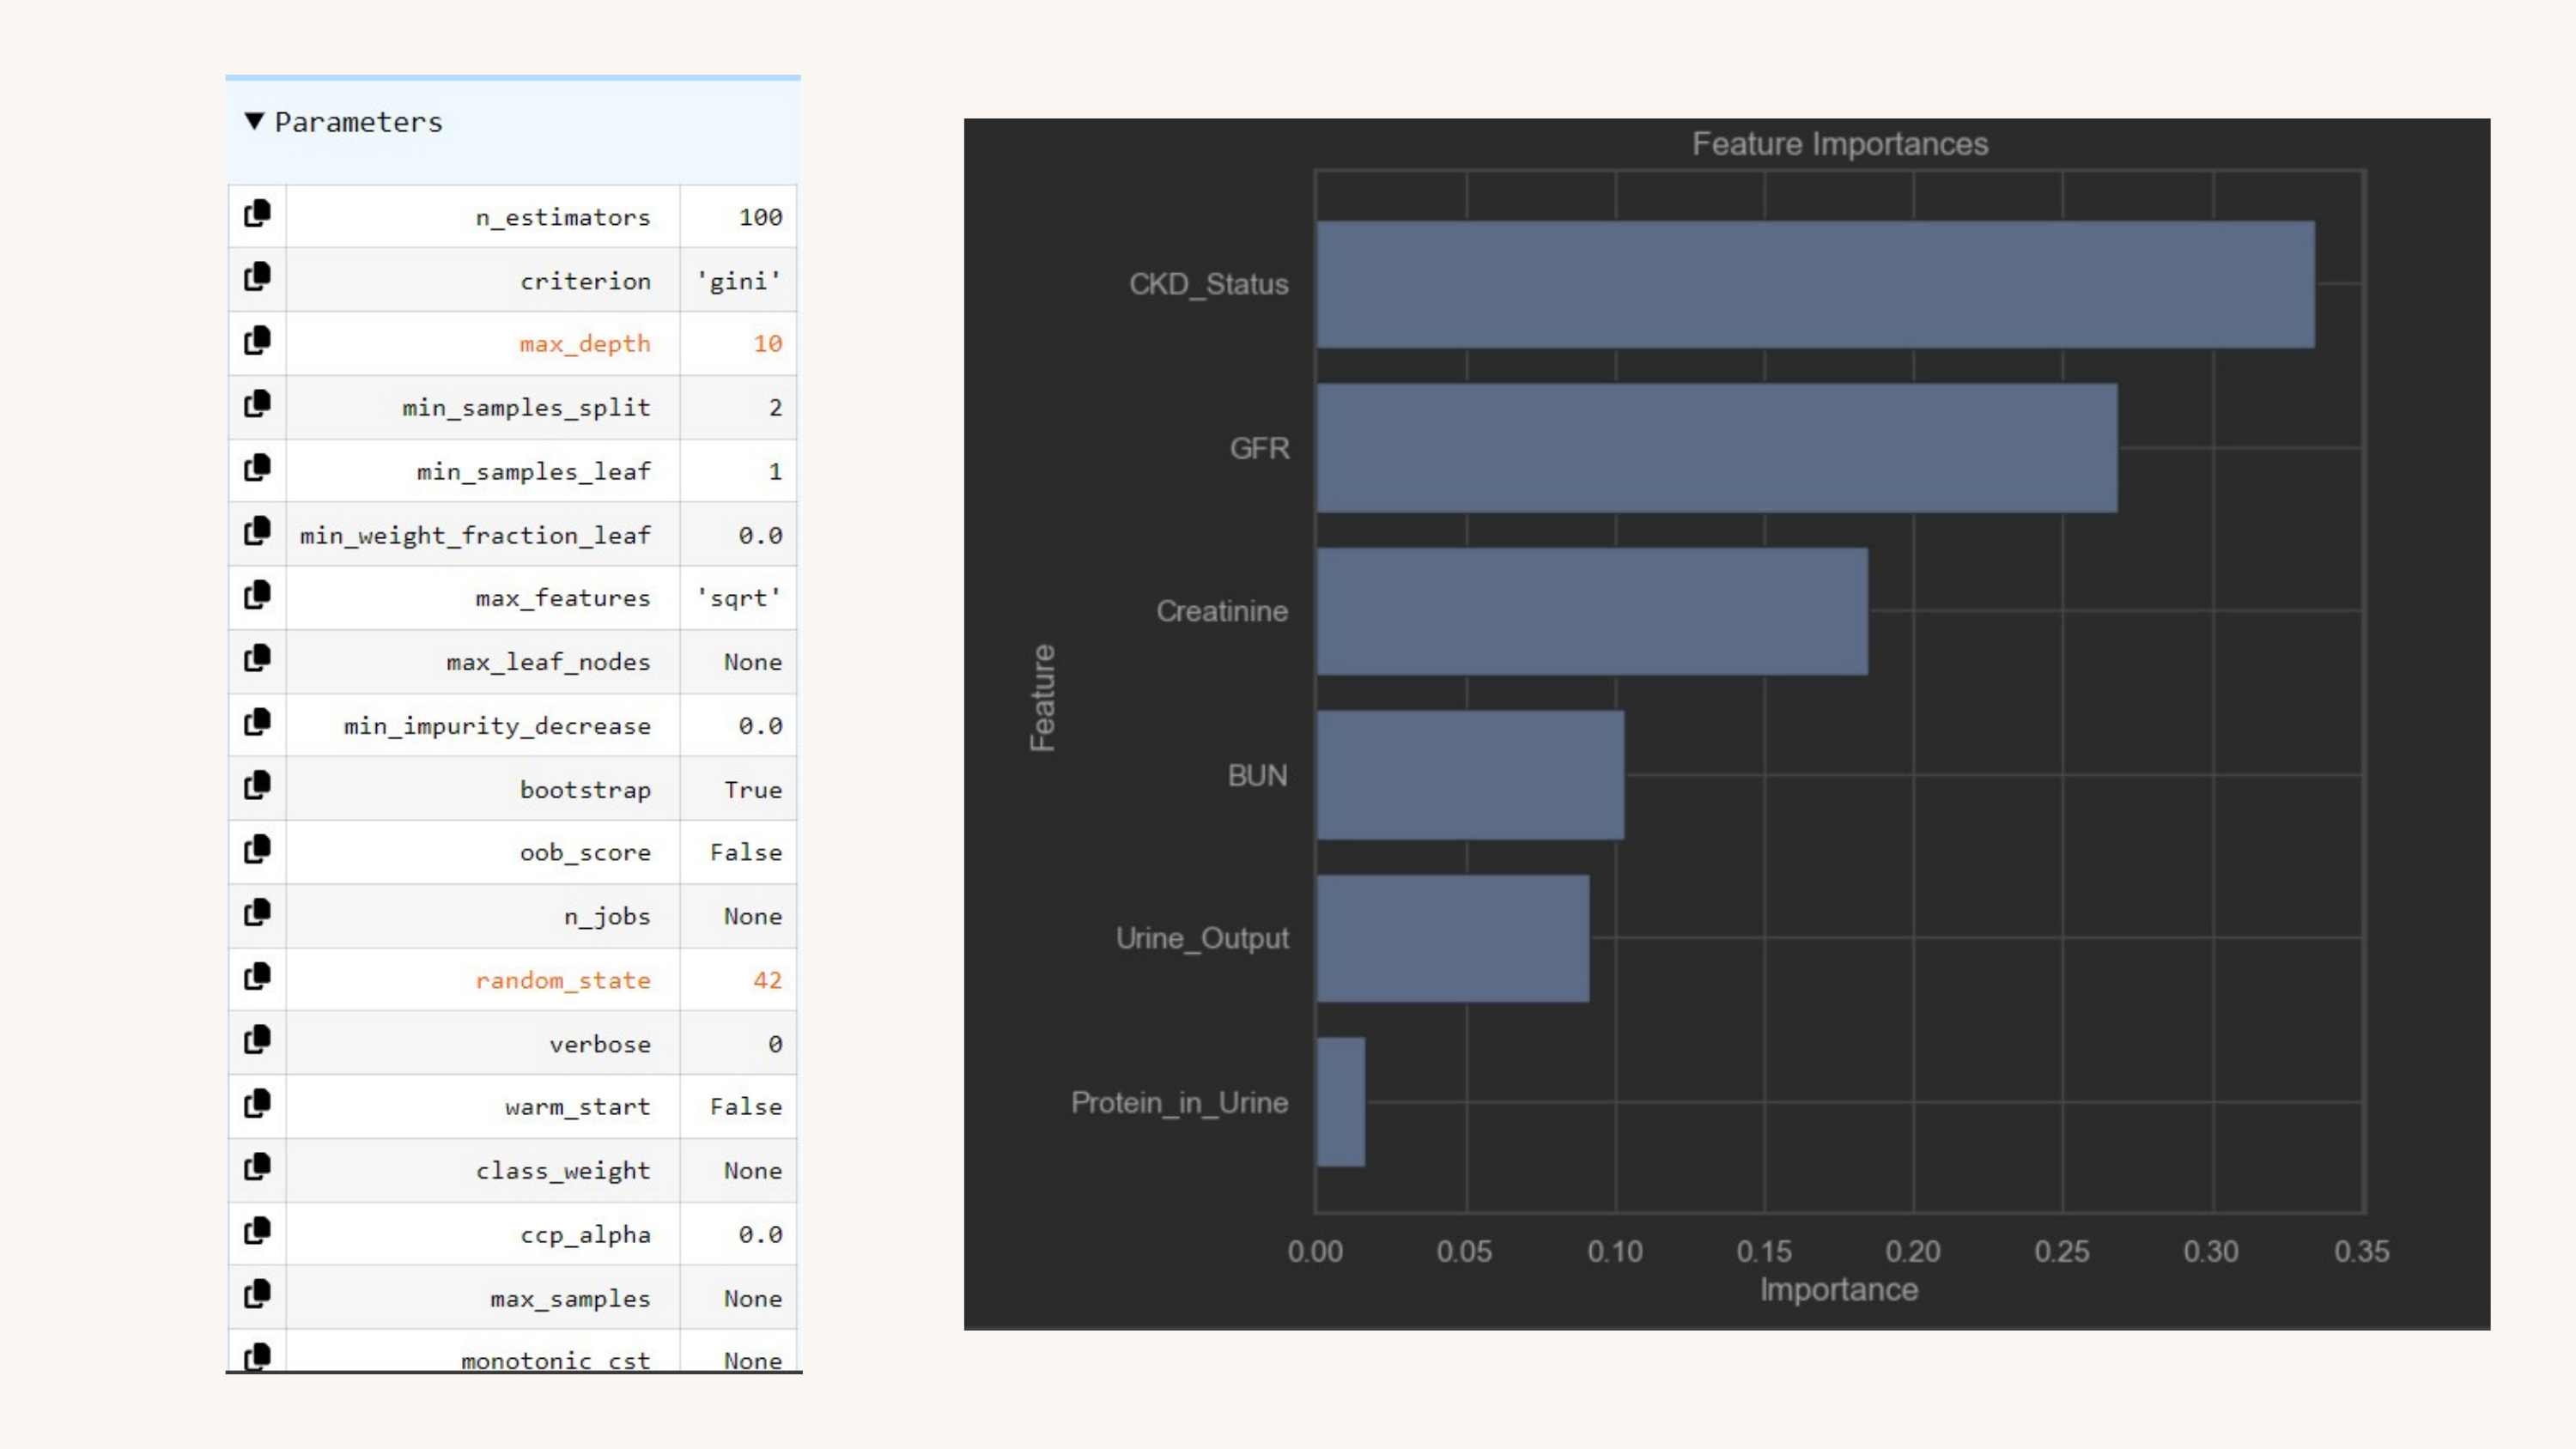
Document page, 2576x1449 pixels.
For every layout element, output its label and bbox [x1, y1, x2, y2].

text_box [963, 118, 2491, 1331]
text_box [225, 75, 804, 1374]
